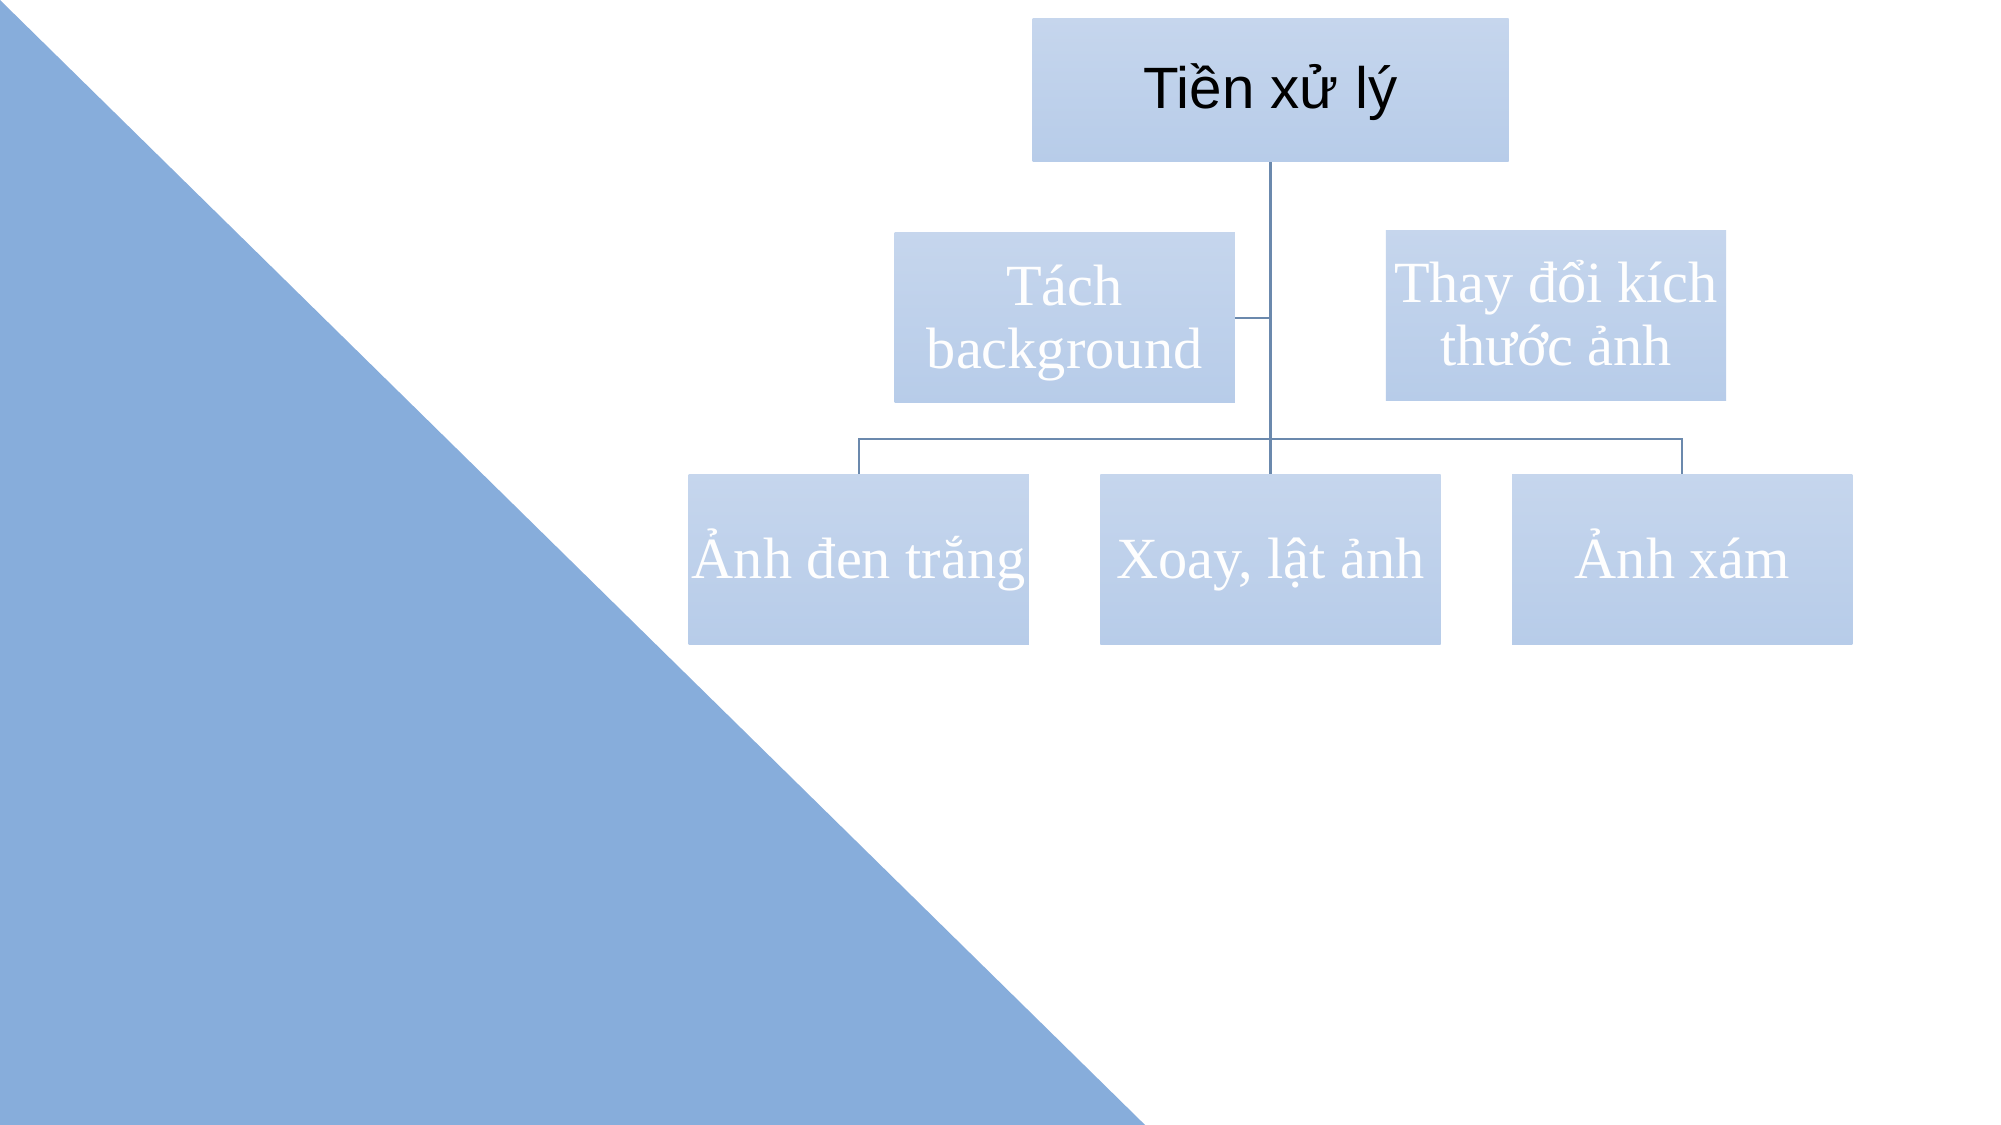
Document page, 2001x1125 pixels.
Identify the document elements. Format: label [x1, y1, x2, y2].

text_box [688, 18, 1853, 645]
